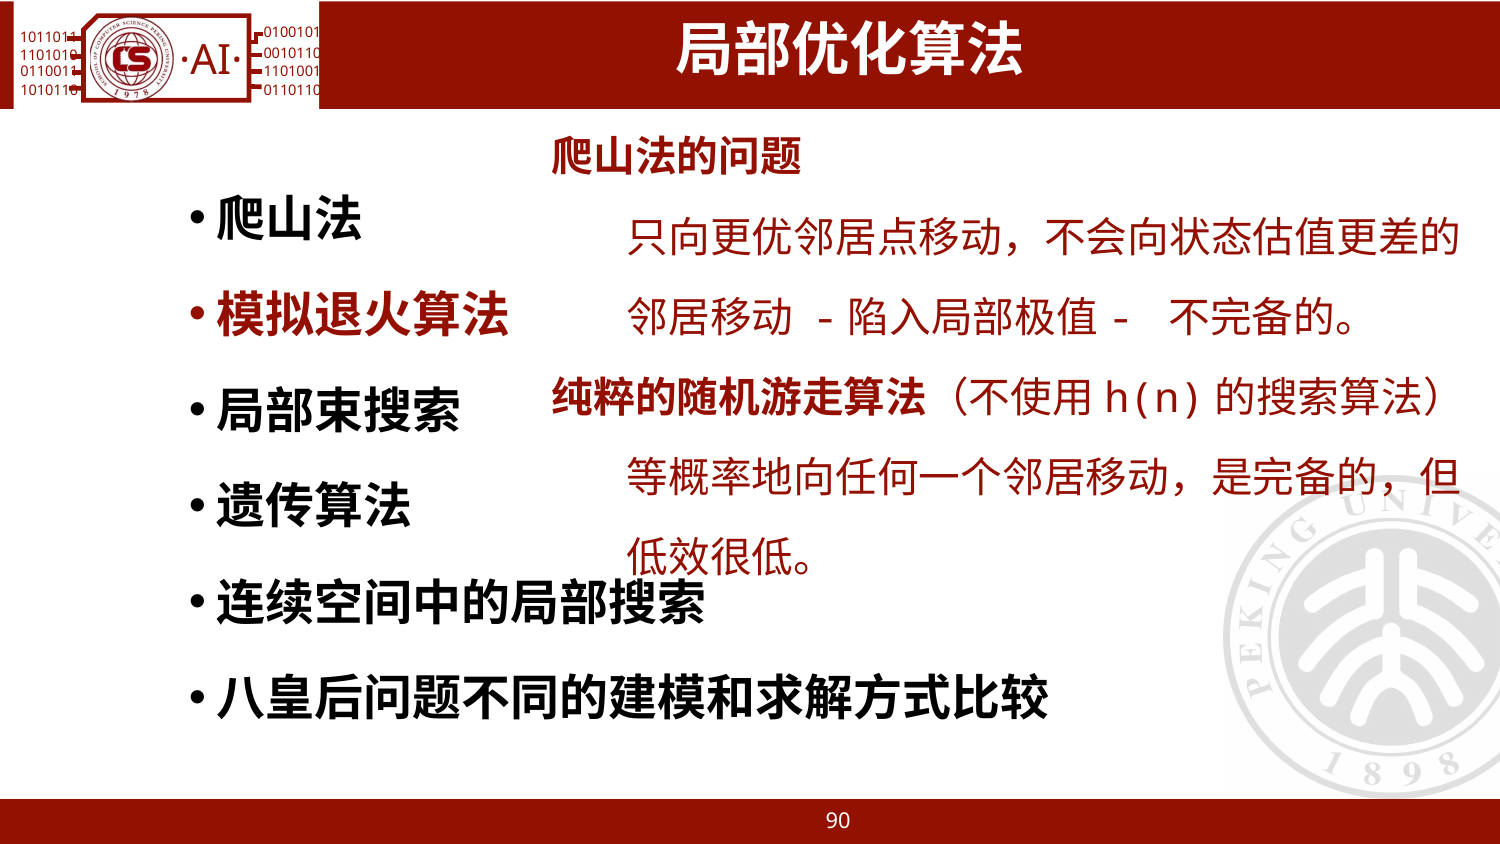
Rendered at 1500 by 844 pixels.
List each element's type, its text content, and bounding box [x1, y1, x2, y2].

title 局部优化算法 [319, 19, 1382, 84]
picture [88, 15, 175, 103]
list 爬山法 模拟退火算法 局部束搜索 遗传算法 连续空间中的局部搜索 八皇后问题不同的建模和求解方式比较 [118, 150, 1313, 738]
text_box 爬山法的问题 只向更优邻居点移动，不会向状态估值更差的邻居移动 -陷入局部极值- 不完备的。 纯粹的随机游走算法（不使用h(n)的搜索算法） 等概率地向任何一个邻居移动，是完备的，但低效很低。 [536, 92, 1500, 588]
slide_number 90 [634, 799, 866, 844]
